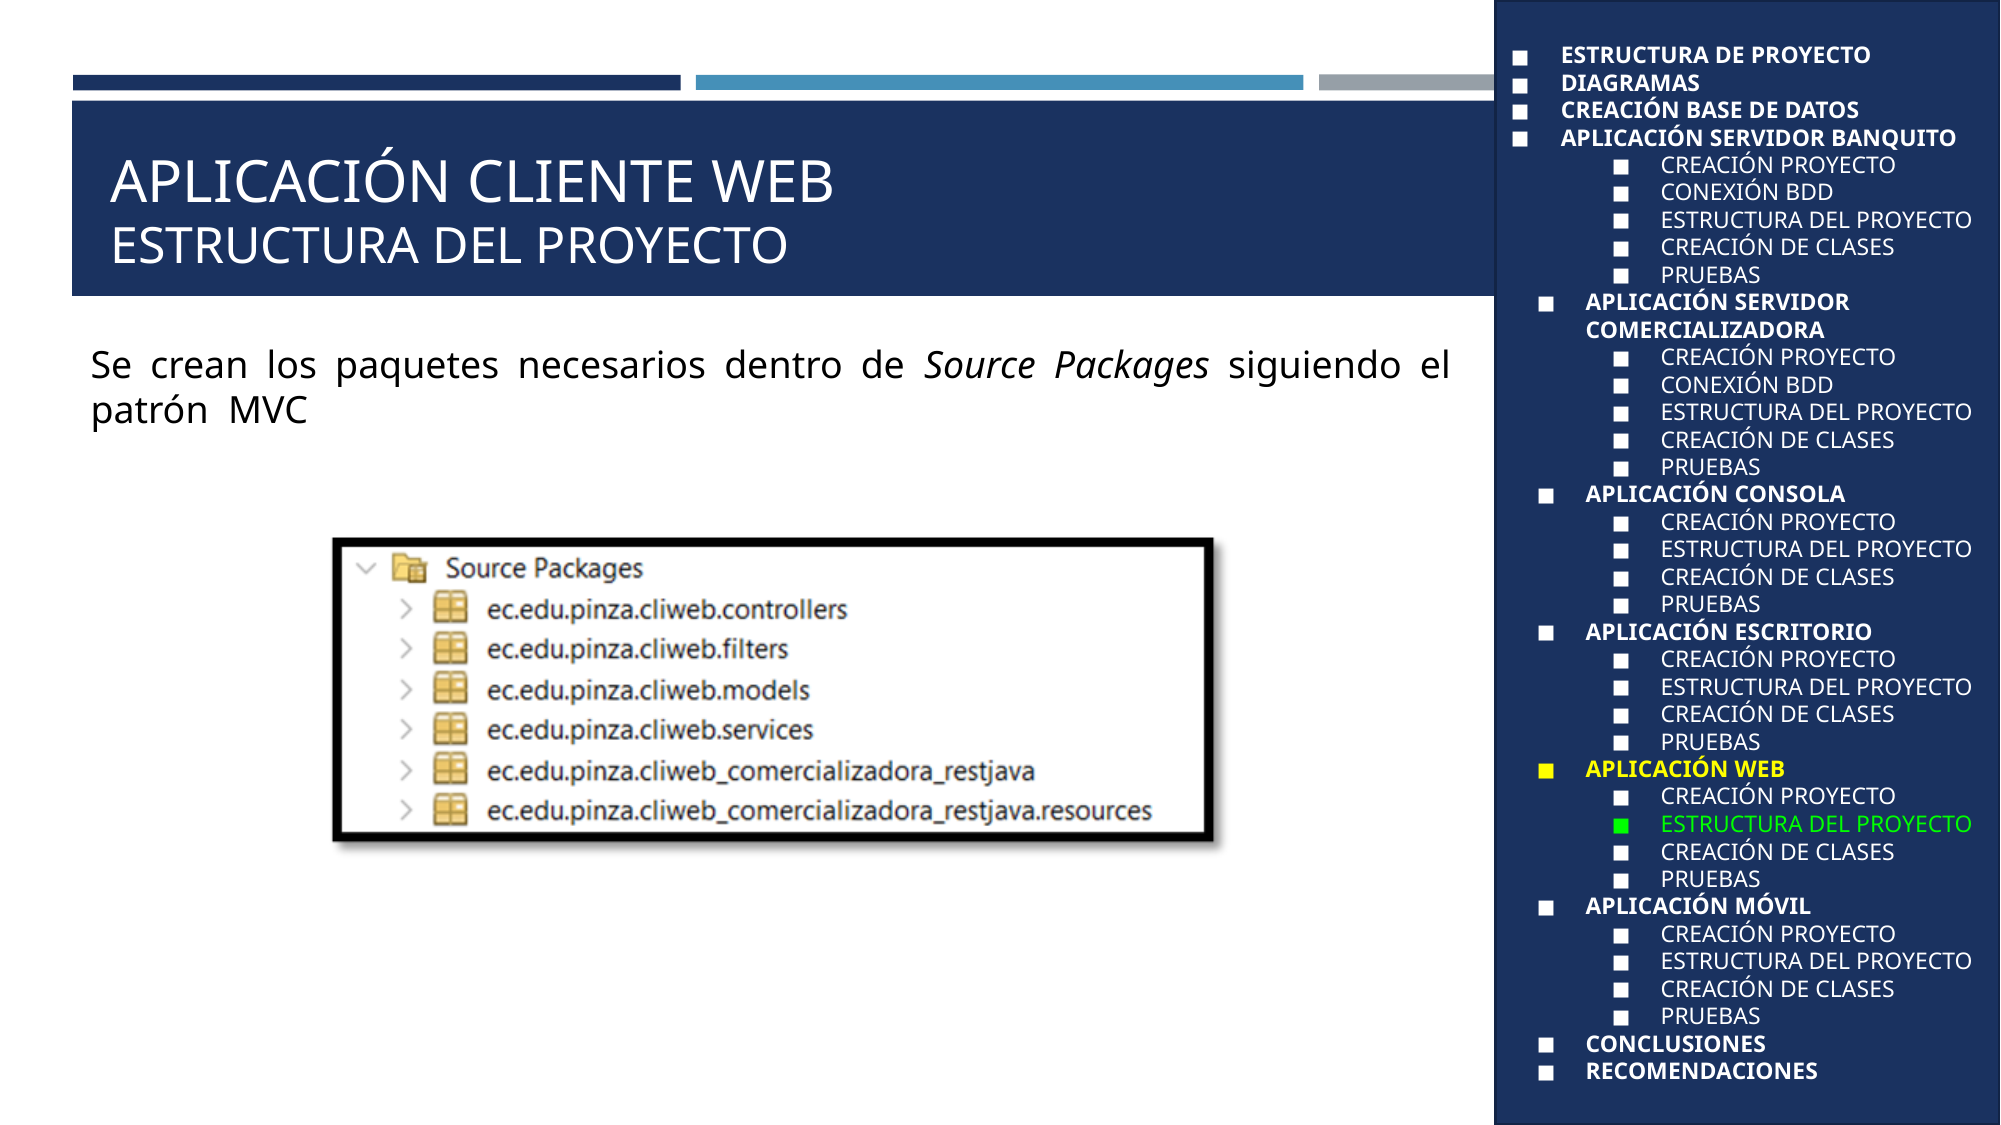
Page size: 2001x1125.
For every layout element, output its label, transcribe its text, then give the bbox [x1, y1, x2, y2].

list Se crean los paquetes necesarios dentro de Source Packages siguiendo el patrón MVC [75, 321, 1467, 450]
picture [325, 530, 1234, 862]
title APLICACIÓN CLIENTE WEB ESTRUCTURA DEL PROYECTO [95, 115, 1486, 282]
text_box ESTRUCTURA DE PROYECTO DIAGRAMAS CREACIÓN BASE DE DATOS APLICACIÓN SERVIDOR BANQUITO CREACIÓN PROYECTO CONEXIÓN BDD ESTRUCTURA DEL PROYECTO CREACIÓN DE CLASES PRUEBAS APLICACIÓN SERVIDOR COMERCIALIZADORA CREACIÓN PROYECTO CONEXIÓN BDD ESTRUCTURA DEL PROYECTO CREACIÓN DE CLASES PRUEBAS APLICACIÓN CONSOLA CREACIÓN PROYECTO ESTRUCTURA DEL PROYECTO CREACIÓN DE CLASES PRUEBAS APLICACIÓN ESCRITORIO CREACIÓN PROYECTO ESTRUCTURA DEL PROYECTO CREACIÓN DE CLASES PRUEBAS APLICACIÓN WEB CREACIÓN PROYECTO ESTRUCTURA DEL PROYECTO CREACIÓN DE CLASES PRUEBAS APLICACIÓN MÓVIL CREACIÓN PROYECTO ESTRUCTURA DEL PROYECTO CREACIÓN DE CLASES PRUEBAS CONCLUSIONES RECOMENDACIONES [1495, 0, 2000, 1125]
